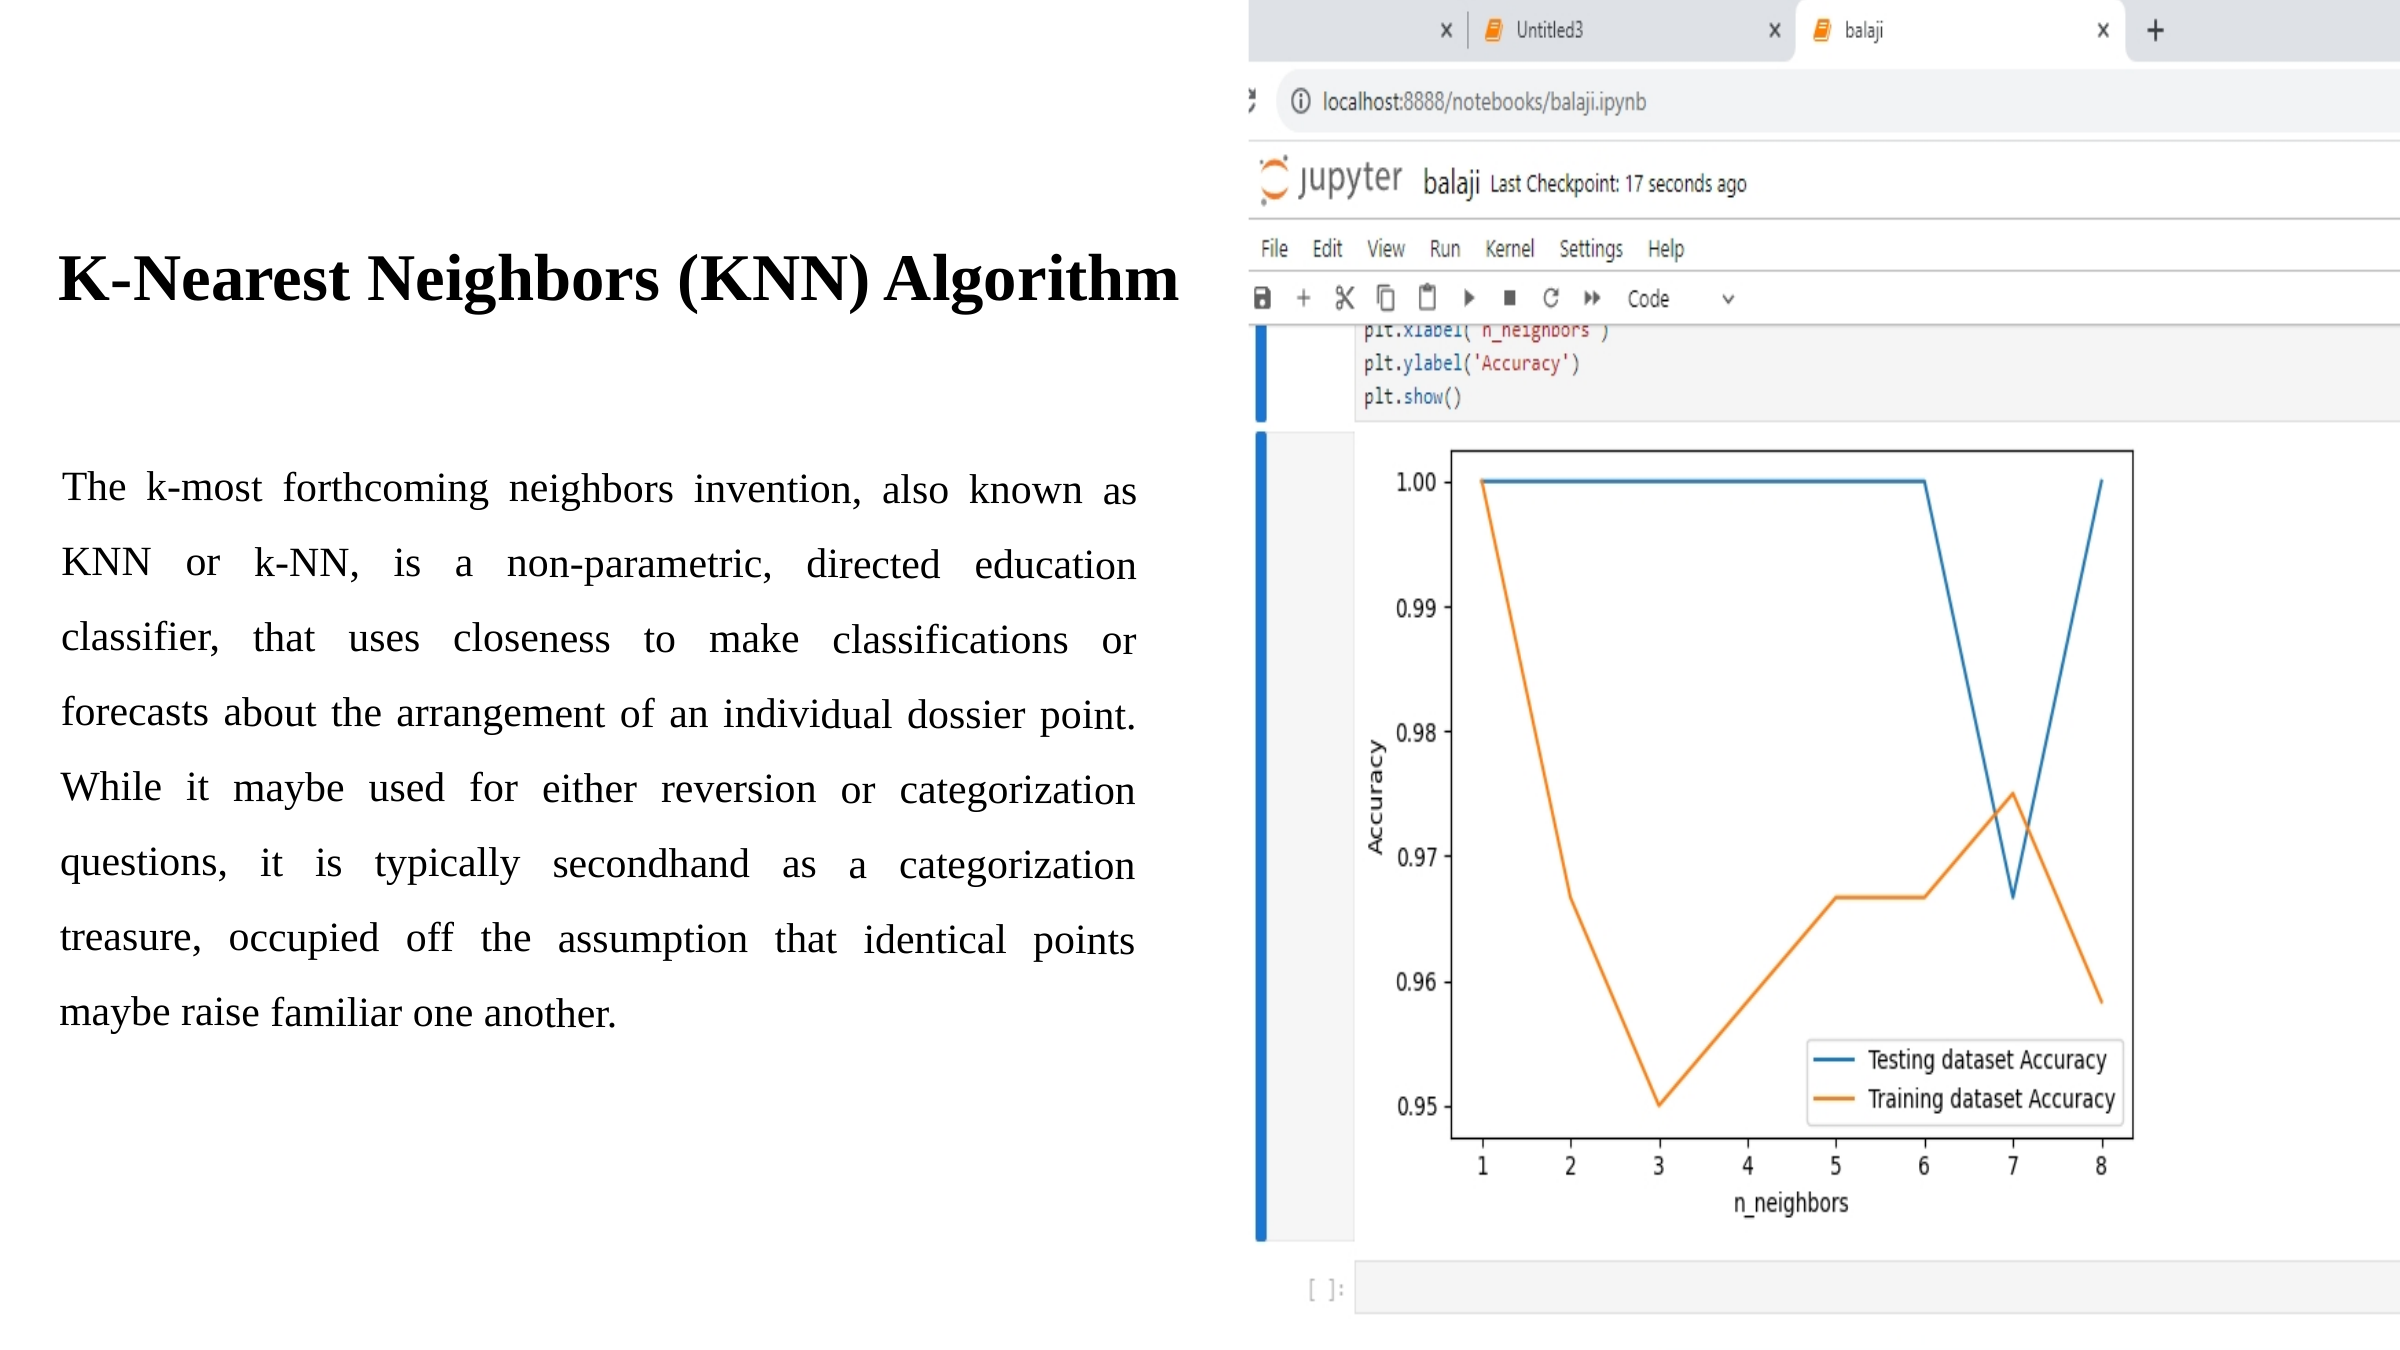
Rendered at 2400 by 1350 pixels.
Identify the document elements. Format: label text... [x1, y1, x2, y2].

text_box K-Nearest Neighbors (KNN) Algorithm [44, 226, 1200, 321]
picture [1248, 0, 2400, 1350]
text_box The k-most forthcoming neighbors invention, also known as KNN or k-NN, is a non-parametric, directed education classifier, that uses closeness to make classifications or forecasts about the arrangement of an individual dossier point. While it maybe used for either reversion or categorization questions, it is typically secondhand as a categorization treasure, occupied off the assumption that identical points maybe raise familiar one another. [44, 426, 1153, 1047]
